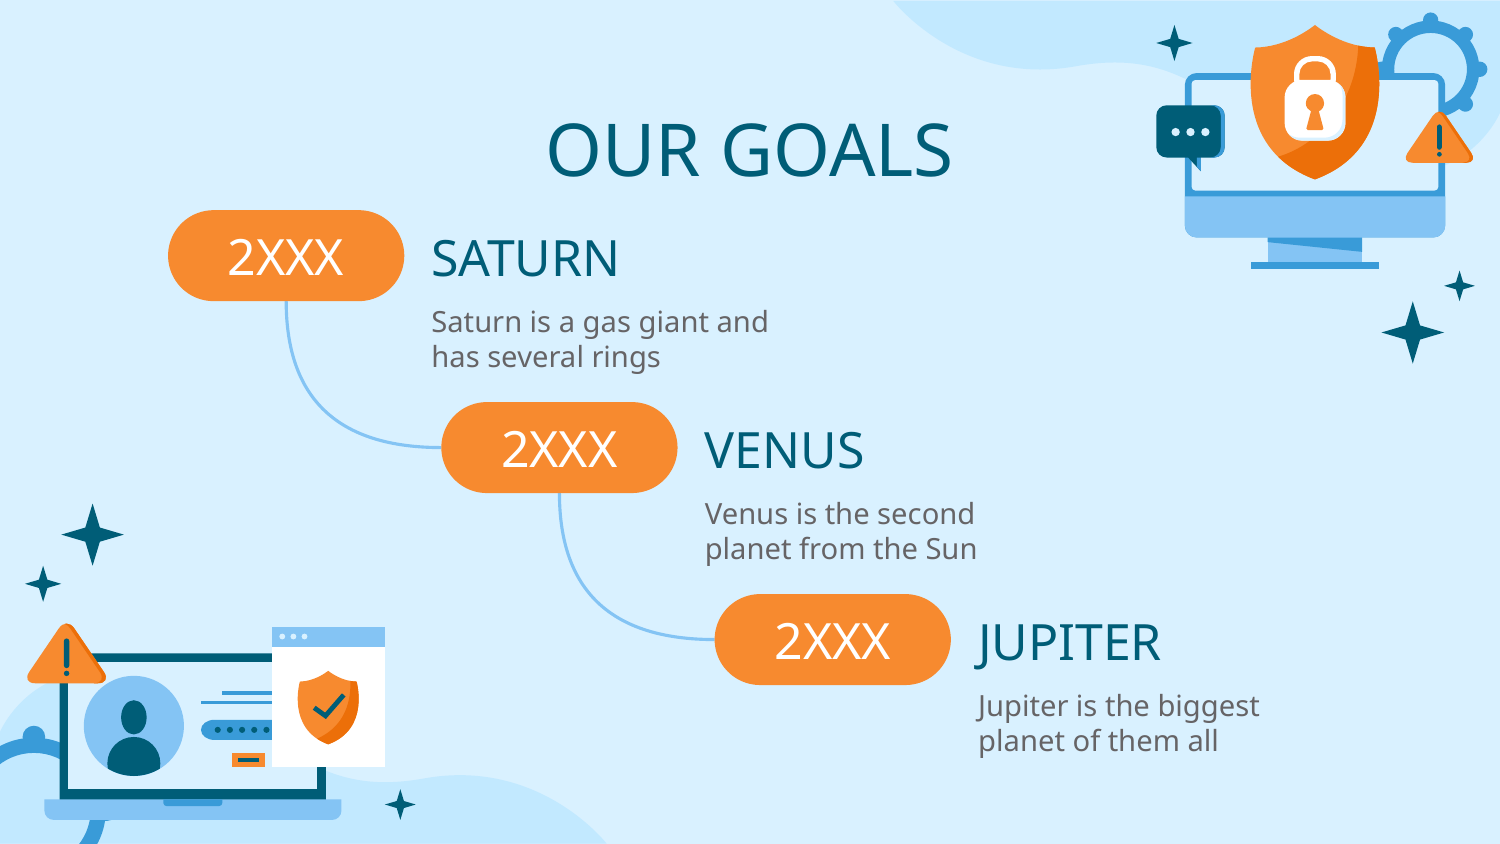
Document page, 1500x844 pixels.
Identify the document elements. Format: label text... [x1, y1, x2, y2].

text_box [563, 488, 711, 645]
title OUR GOALS [118, 88, 1150, 200]
text_box VENUS [690, 402, 1059, 480]
text_box Jupiter is the biggest planet of them all [963, 672, 1332, 756]
text_box 2XXX [441, 402, 678, 494]
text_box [290, 296, 438, 453]
text_box JUPITER [963, 594, 1332, 672]
text_box Venus is the second planet from the Sun [690, 480, 1059, 564]
text_box 2XXX [168, 210, 405, 302]
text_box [0, 503, 416, 844]
text_box 2XXX [715, 594, 951, 686]
text_box SATURN [416, 210, 786, 288]
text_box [1155, 12, 1488, 364]
text_box Saturn is a gas giant and has several rings [416, 288, 786, 372]
